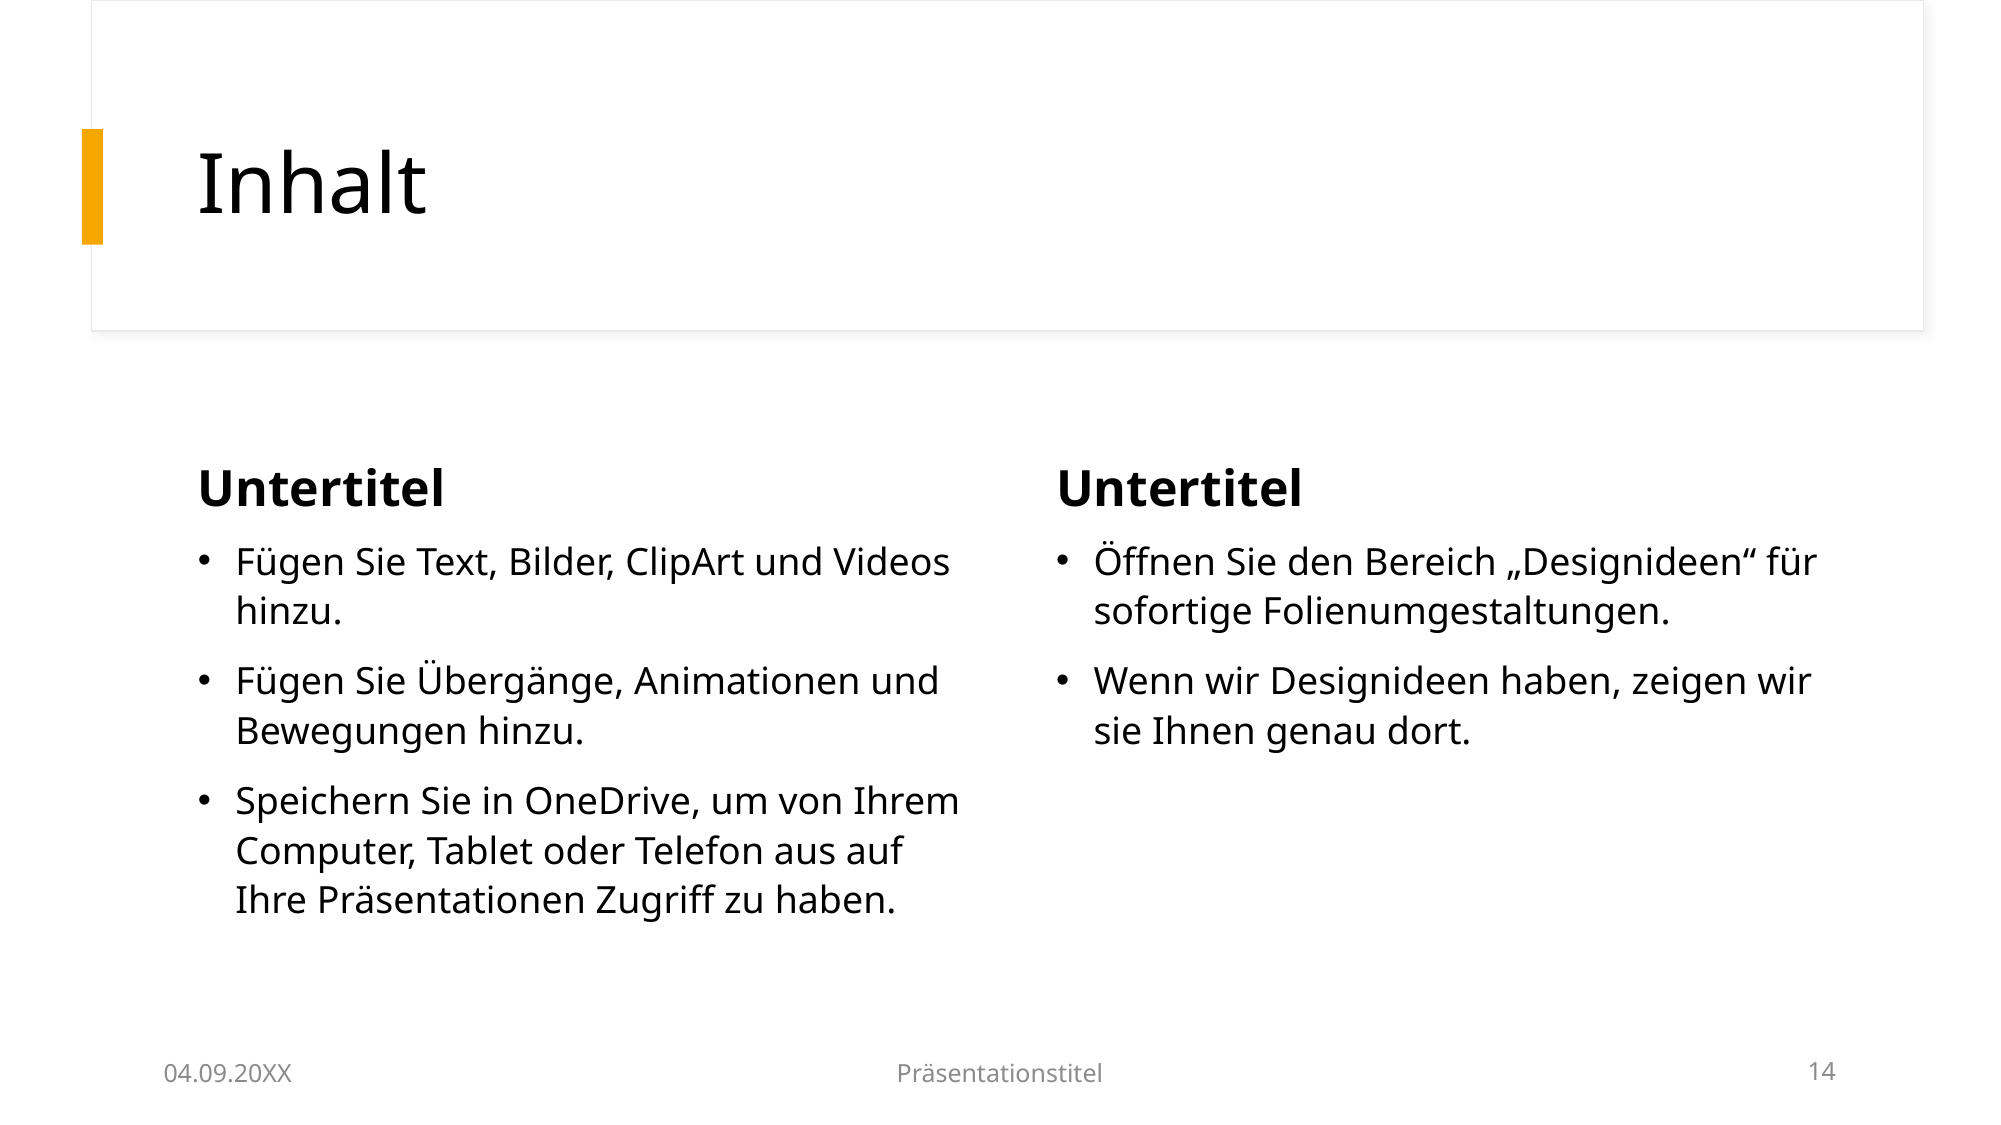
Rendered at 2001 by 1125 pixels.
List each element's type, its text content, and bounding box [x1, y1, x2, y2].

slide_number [148, 1042, 599, 1103]
list Öffnen Sie den Bereich „Designideen“ für sofortige Folienumgestaltungen. Wenn wir Designideen haben, zeigen wir sie Ihnen genau dort. [1041, 525, 1851, 1013]
list Untertitel [1041, 389, 1851, 525]
footer Präsentationstitel [662, 1042, 1338, 1103]
list Untertitel [183, 389, 993, 525]
title Inhalt [183, 90, 1851, 284]
list Fügen Sie Text, Bilder, ClipArt und Videos hinzu. Fügen Sie Übergänge, Animationen und Bewegungen hinzu. Speichern Sie in OneDrive, um von Ihrem Computer, Tablet oder Telefon aus auf Ihre Präsentationen Zugriff zu haben. [183, 525, 993, 1013]
slide_number 14 [1401, 1042, 1851, 1103]
